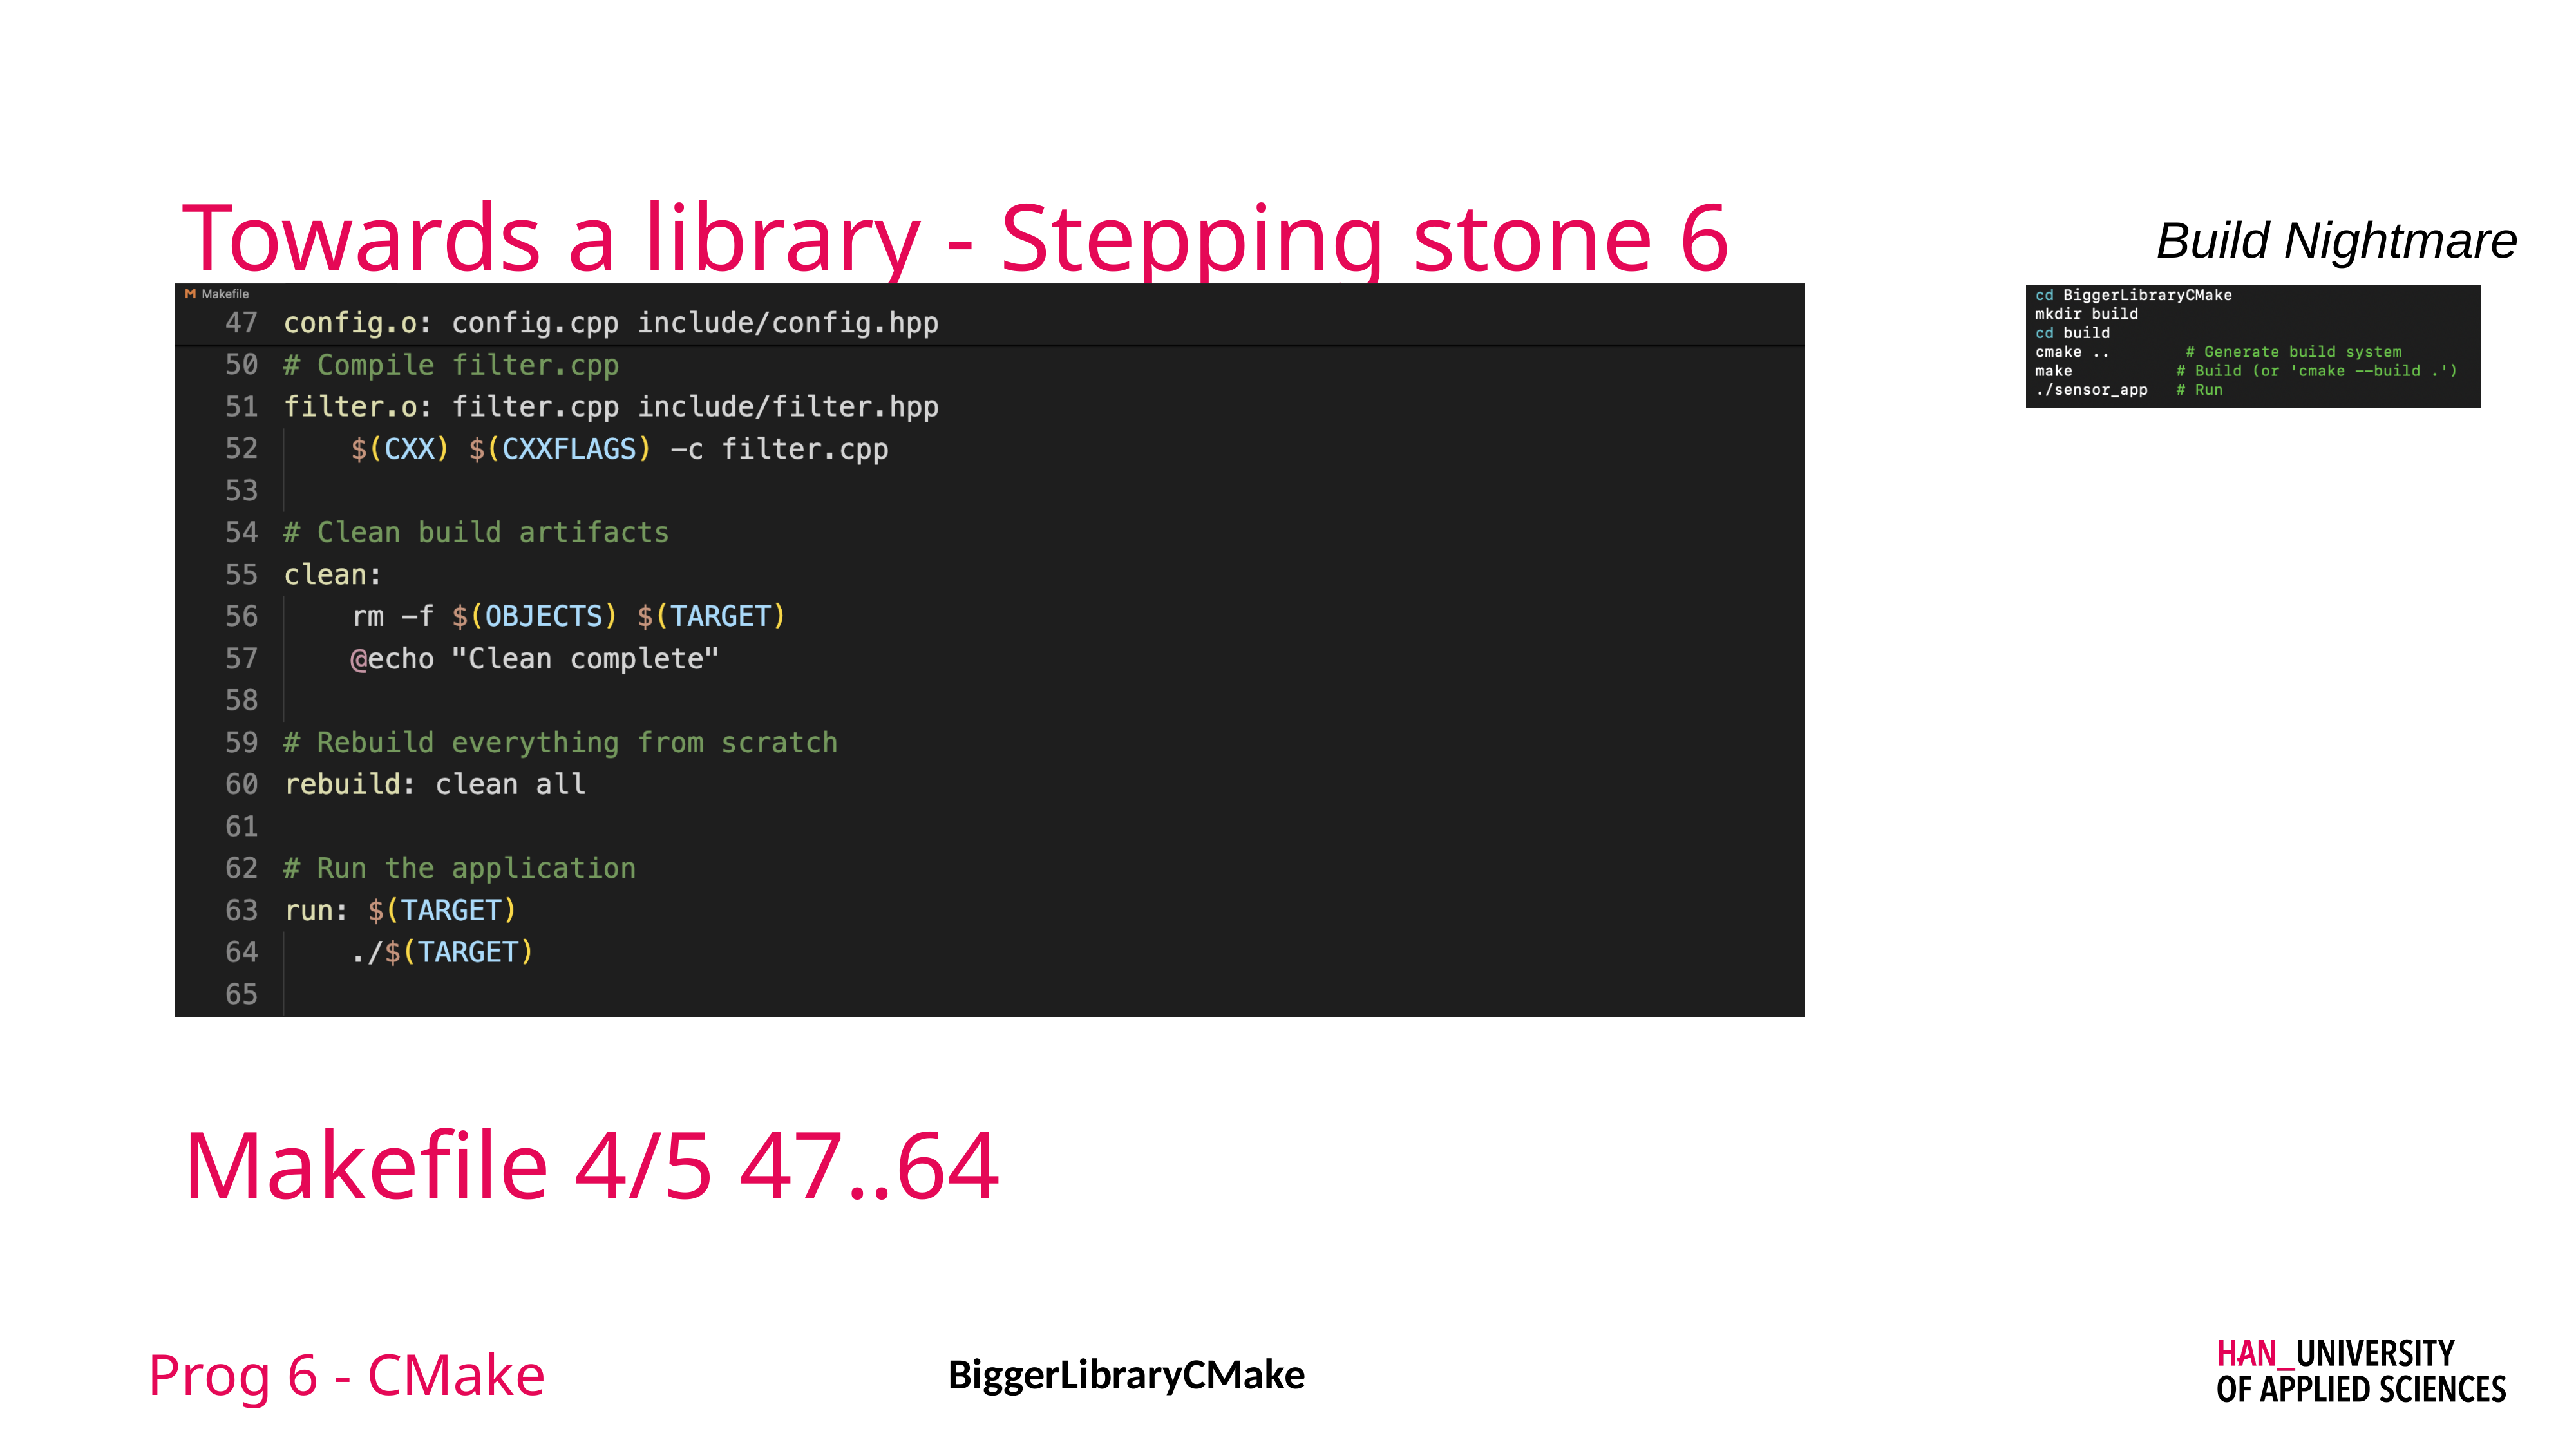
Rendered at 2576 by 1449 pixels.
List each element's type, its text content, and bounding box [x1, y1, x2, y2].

picture [2209, 1313, 2540, 1449]
title Towards a library - Stepping stone 6 [176, 77, 2400, 296]
picture [175, 283, 1805, 1017]
text_box BiggerLibraryCMake [916, 1341, 1338, 1403]
text_box Build Nightmare [2152, 189, 2524, 273]
text_box Makefile 4/5 47..64 [176, 1005, 2399, 1224]
picture [2025, 285, 2481, 408]
